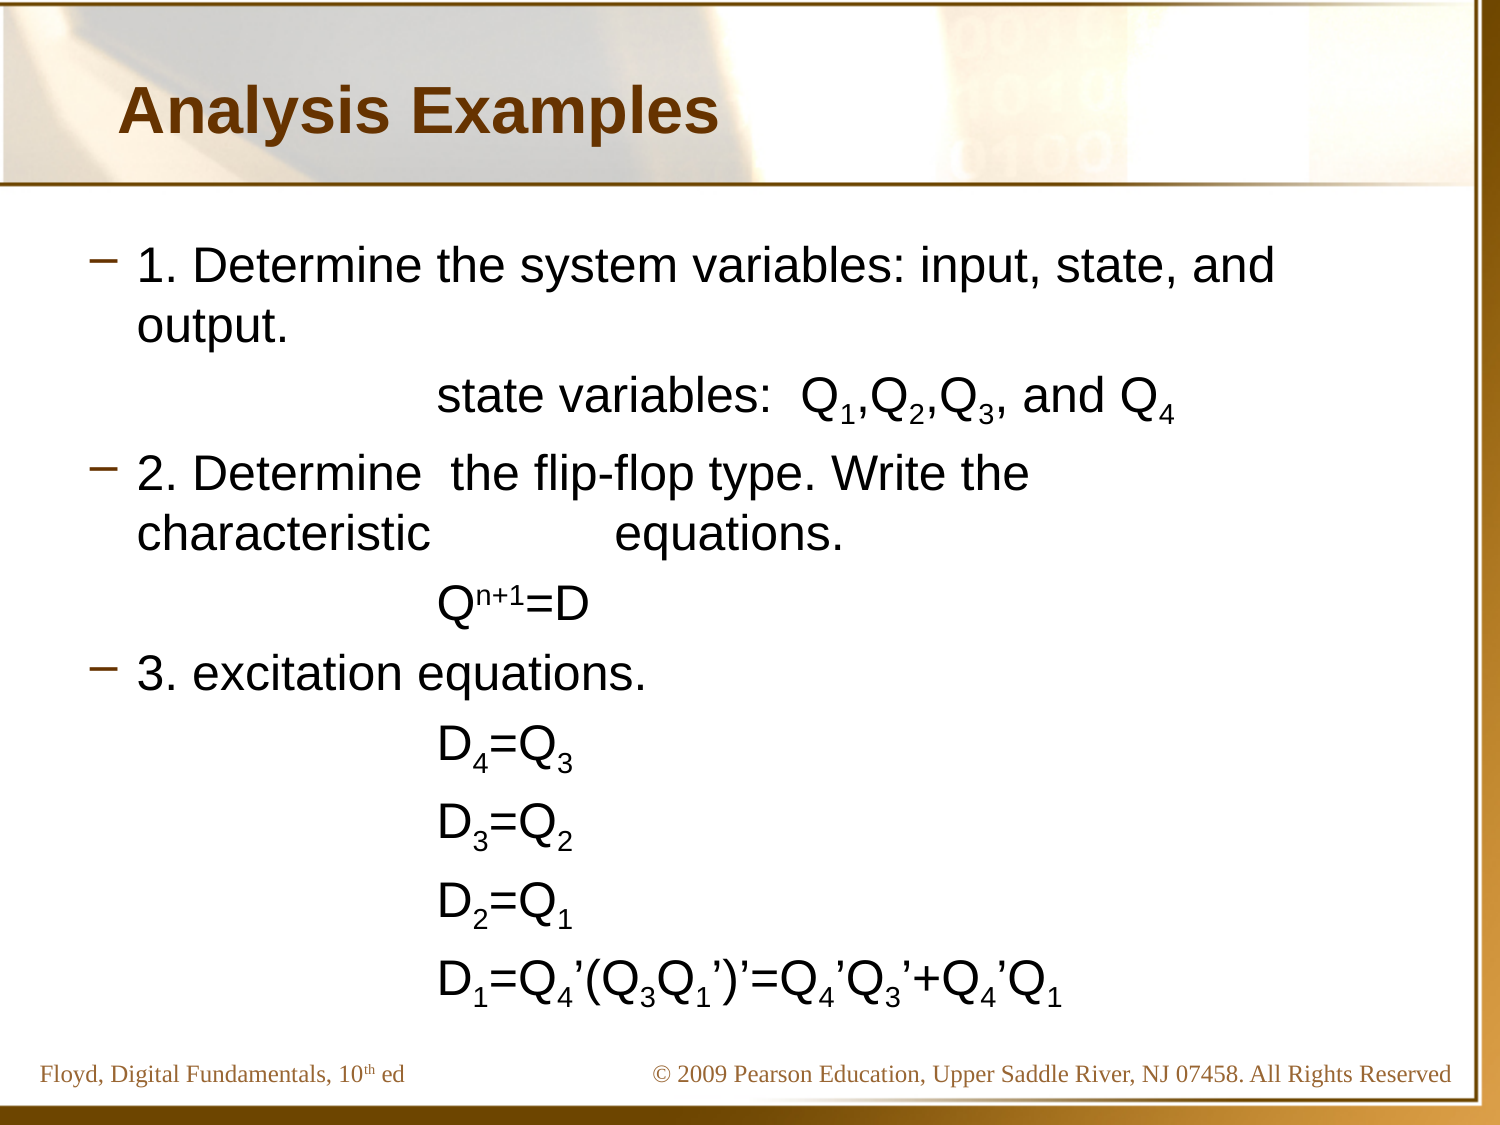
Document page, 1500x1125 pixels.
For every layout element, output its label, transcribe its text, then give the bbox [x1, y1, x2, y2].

picture [0, 0, 1500, 1125]
title Analysis Examples [103, 59, 1397, 278]
text_box 1. Determine the system variables: input, state, and output. state variables: Q1,Q2,Q3, and Q4 2. Determine the flip-flop type. Write the characteristic equations. Qn+1=D 3. excitation equations. D4=Q3 D3=Q2 D2=Q1 D1=Q4’(Q3Q1’)’=Q4’Q3’+Q4’Q1 [0, 224, 1350, 968]
